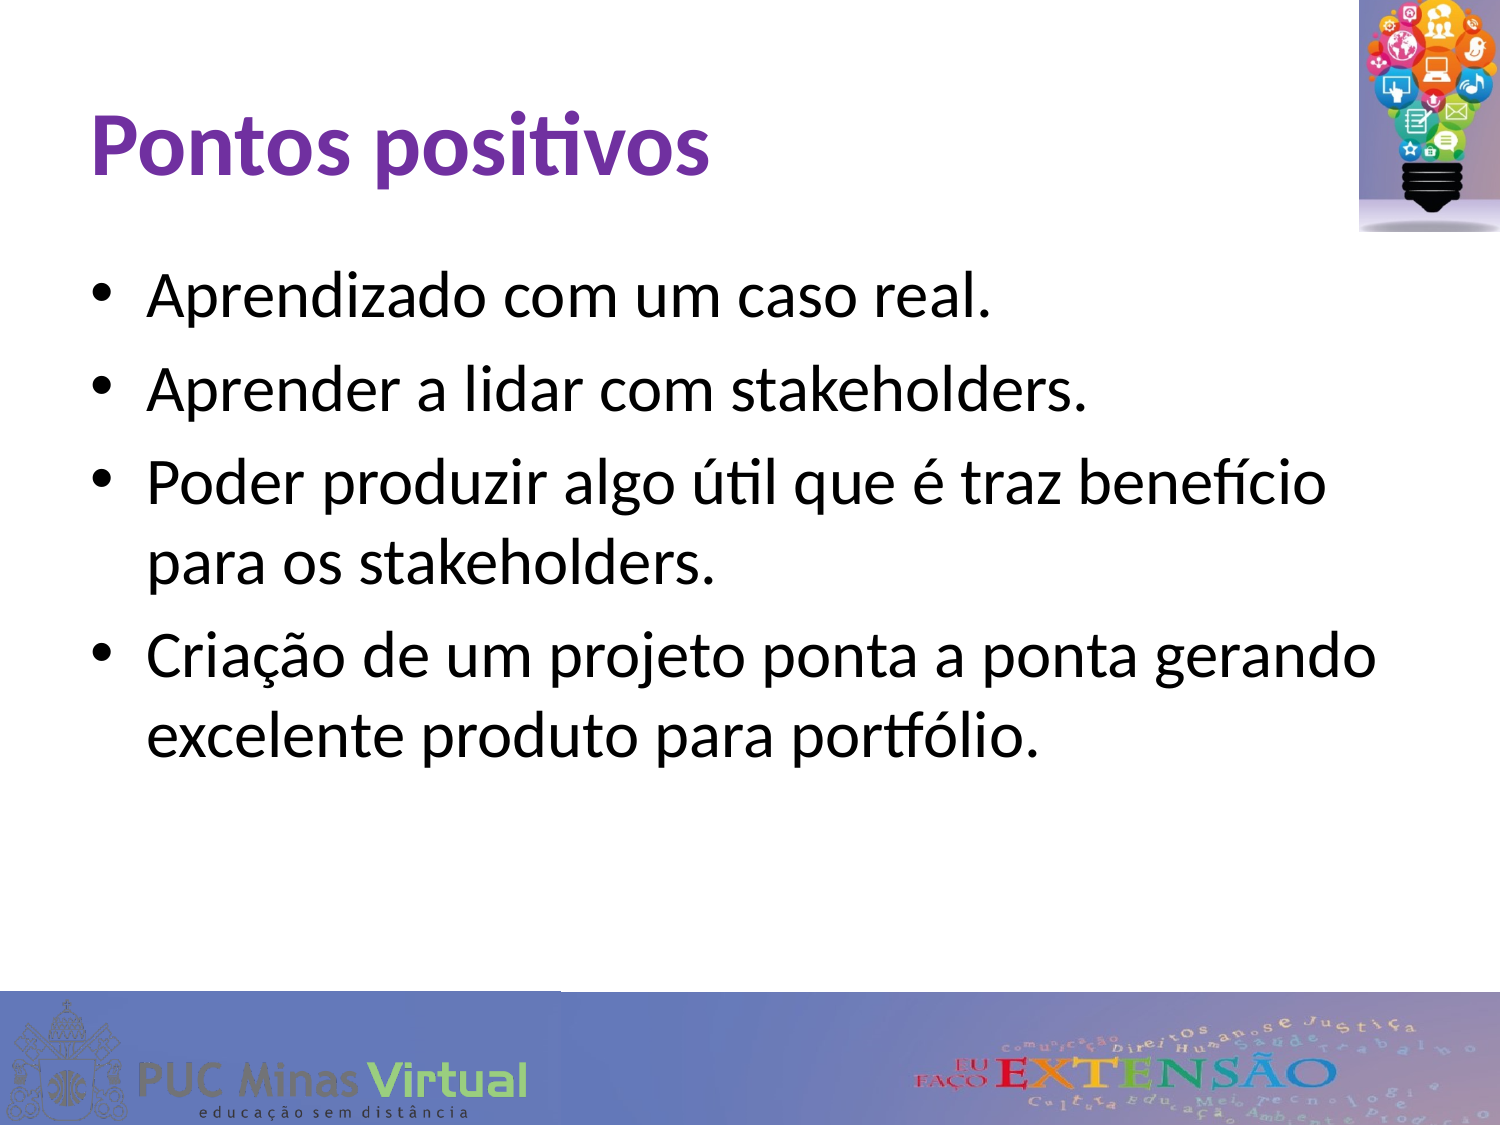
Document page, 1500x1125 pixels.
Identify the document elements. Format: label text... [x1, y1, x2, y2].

title Pontos positivos [75, 45, 1353, 233]
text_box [0, 991, 1500, 1125]
picture [1358, 0, 1500, 232]
list Aprendizado com um caso real. Aprender a lidar com stakeholders. Poder produzir algo útil que é traz benefício para os stakeholders. Criação de um projeto ponta a ponta gerando excelente produto para portfólio. [75, 243, 1425, 986]
